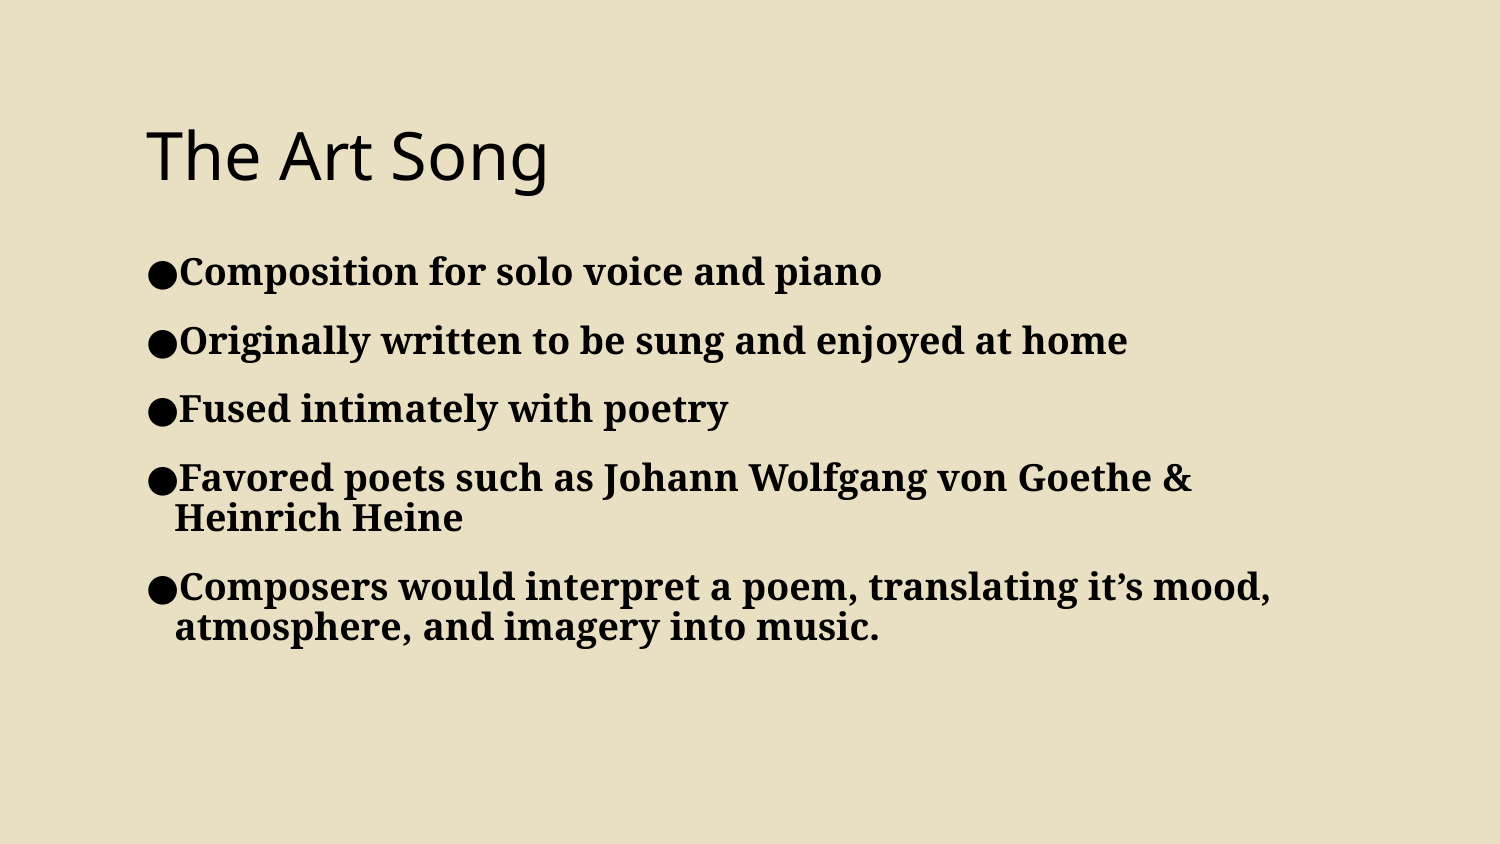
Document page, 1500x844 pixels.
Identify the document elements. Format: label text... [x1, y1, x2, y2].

list Composition for solo voice and piano Originally written to be sung and enjoyed at home Fused intimately with poetry Favored poets such as Johann Wolfgang von Goethe & Heinrich Heine Composers would interpret a poem, translating it’s mood, atmosphere, and imagery into music. [131, 245, 1369, 771]
title The Art Song [131, 56, 1369, 203]
